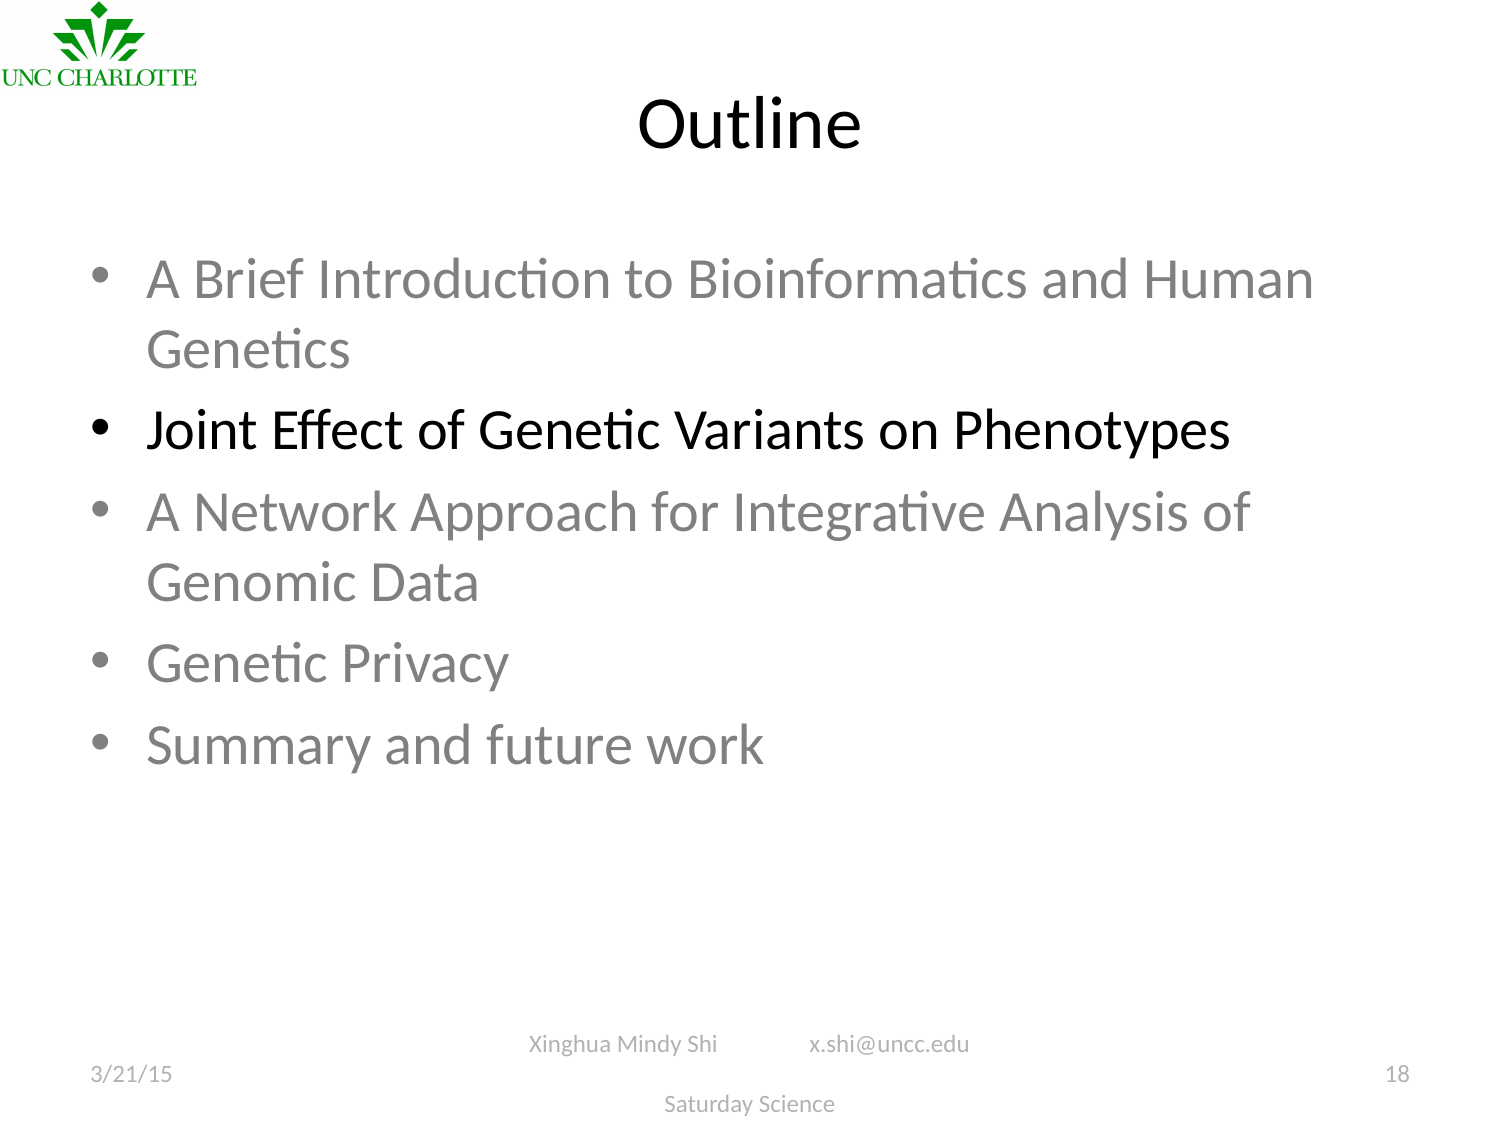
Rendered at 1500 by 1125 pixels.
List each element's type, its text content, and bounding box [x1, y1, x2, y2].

title Outline [156, 24, 1344, 213]
slide_number 18 [1074, 1042, 1425, 1103]
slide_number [75, 1042, 425, 1103]
picture [0, 0, 201, 90]
list A Brief Introduction to Bioinformatics and Human Genetics Joint Effect of Genetic Variants on Phenotypes A Network Approach for Integrative Analysis of Genomic Data Genetic Privacy Summary and future work [75, 232, 1463, 975]
footer Xinghua Mindy Shi x.shi@uncc.edu Saturday Science [512, 1042, 988, 1103]
